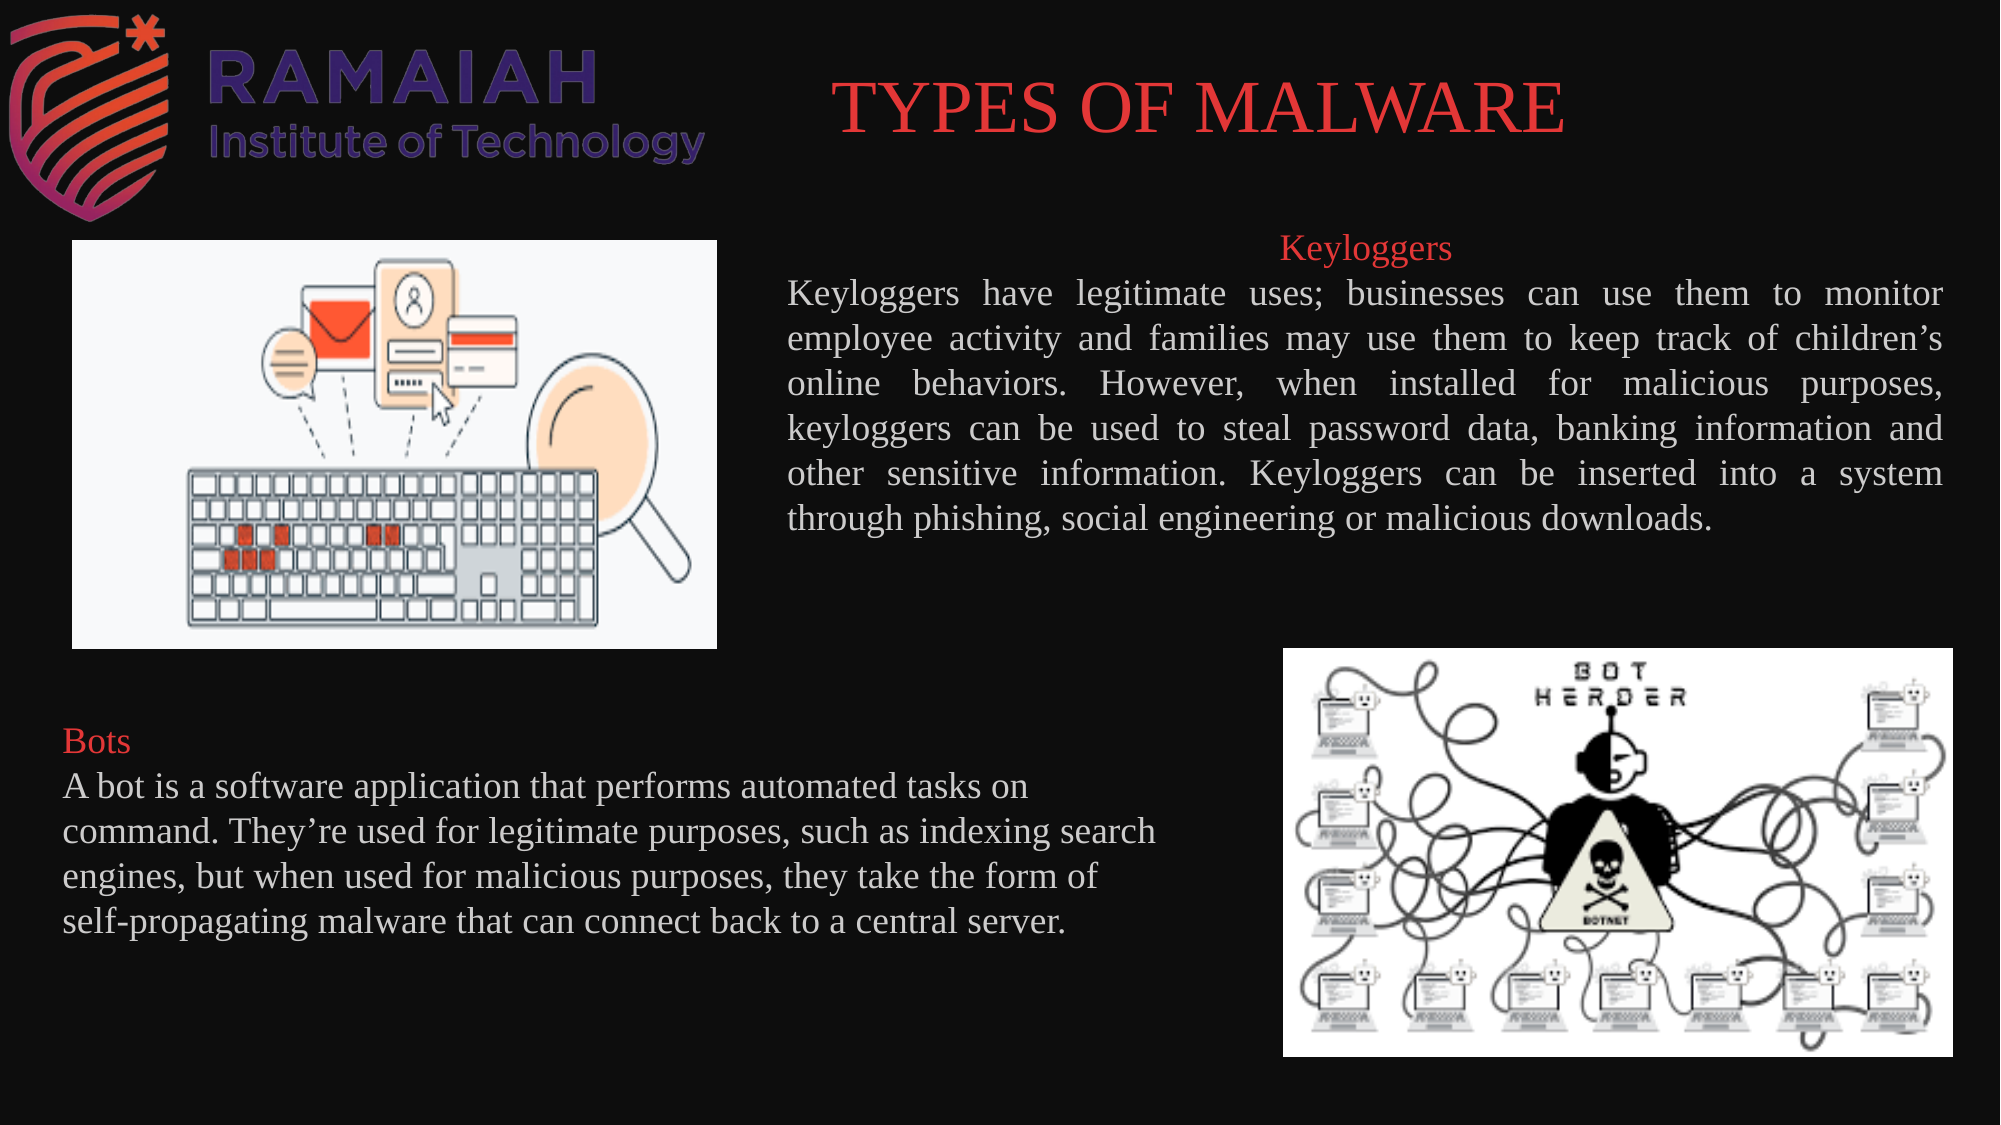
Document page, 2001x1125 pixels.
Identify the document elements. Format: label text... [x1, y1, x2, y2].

picture [0, 0, 796, 649]
text_box TYPES OF MALWARE [816, 50, 1584, 201]
text_box Bots A bot is a software application that performs automated tasks on command. They’re used for legitimate purposes, such as indexing search engines, but when used for malicious purposes, they take the form of self-propagating malware that can connect back to a central server. [47, 708, 1179, 949]
picture [1283, 648, 1953, 1057]
text_box Keyloggers Keyloggers have legitimate uses; businesses can use them to monitor employee activity and families may use them to keep track of children’s online behaviors. However, when installed for malicious purposes, keyloggers can be used to steal password data, banking information and other sensitive information. Keyloggers can be inserted into a system through phishing, social engineering or malicious downloads. [772, 215, 1960, 590]
